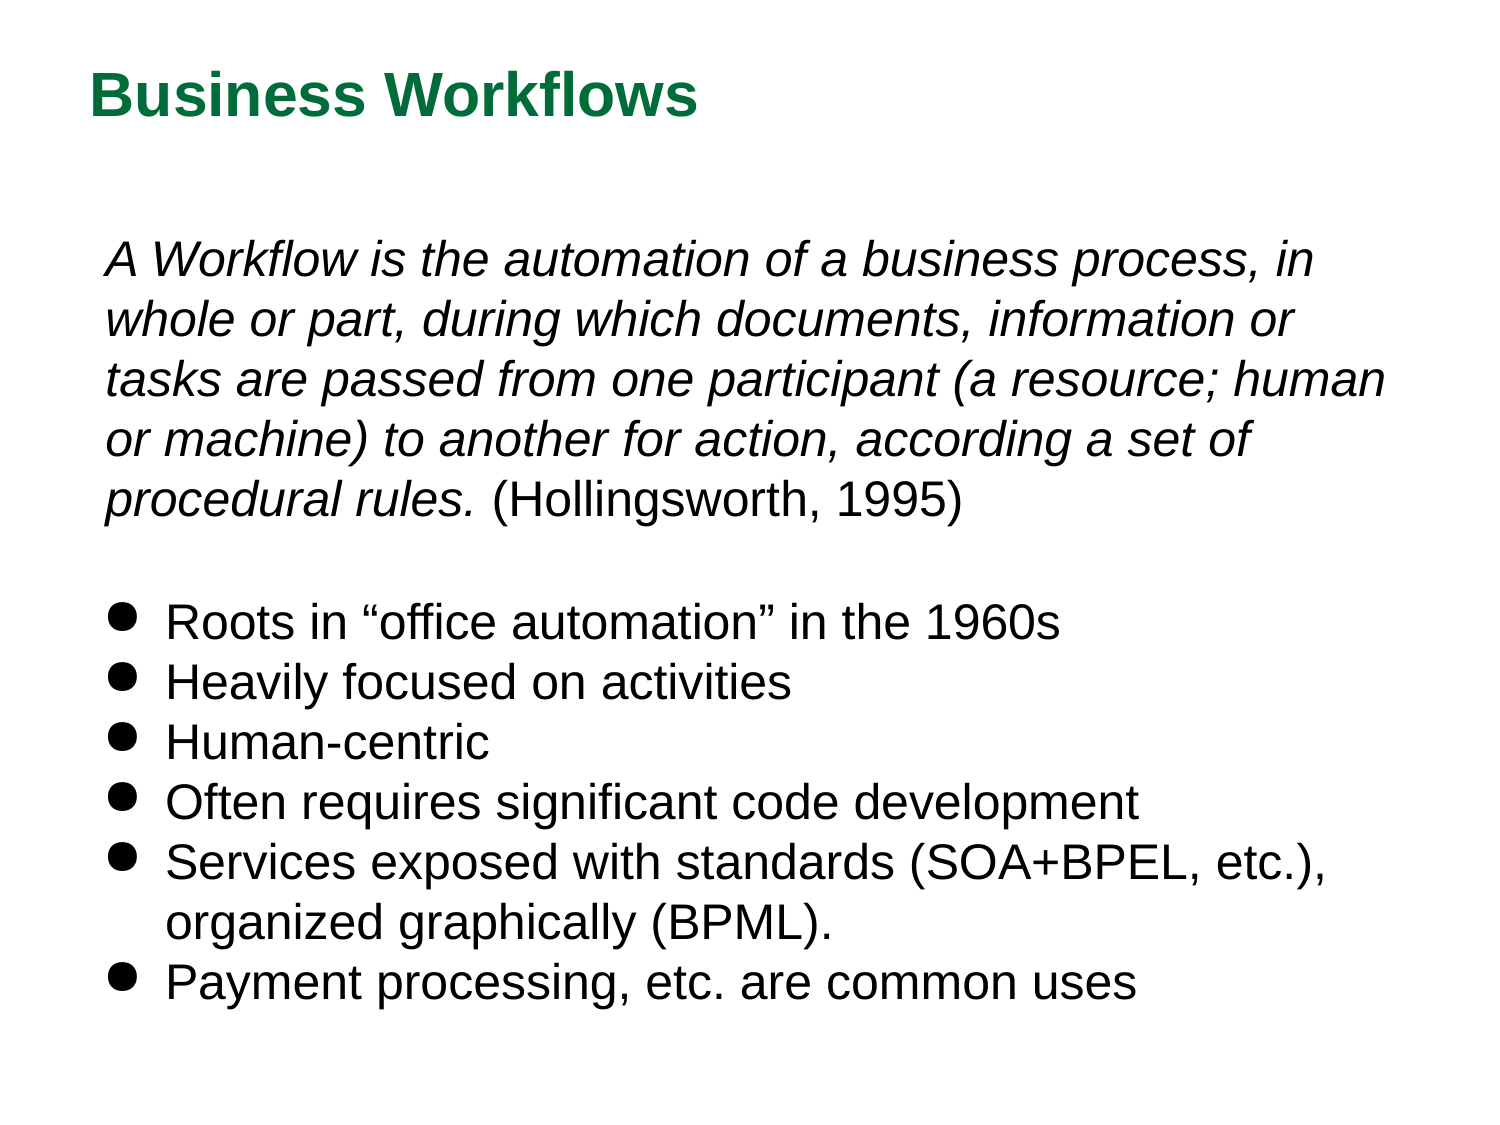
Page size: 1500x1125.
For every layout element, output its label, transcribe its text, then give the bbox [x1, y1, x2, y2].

text_box Business Workflows [74, 46, 1425, 138]
text_box A Workflow is the automation of a business process, in whole or part, during which documents, information or tasks are passed from one participant (a resource; human or machine) to another for action, according a set of procedural rules. (Hollingsworth, 1995) [90, 211, 1425, 481]
text_box Roots in “office automation” in the 1960s Heavily focused on activities Human-centric Often requires significant code development Services exposed with standards (SOA+BPEL, etc.), organized graphically (BPML). Payment processing, etc. are common uses [75, 574, 1410, 987]
